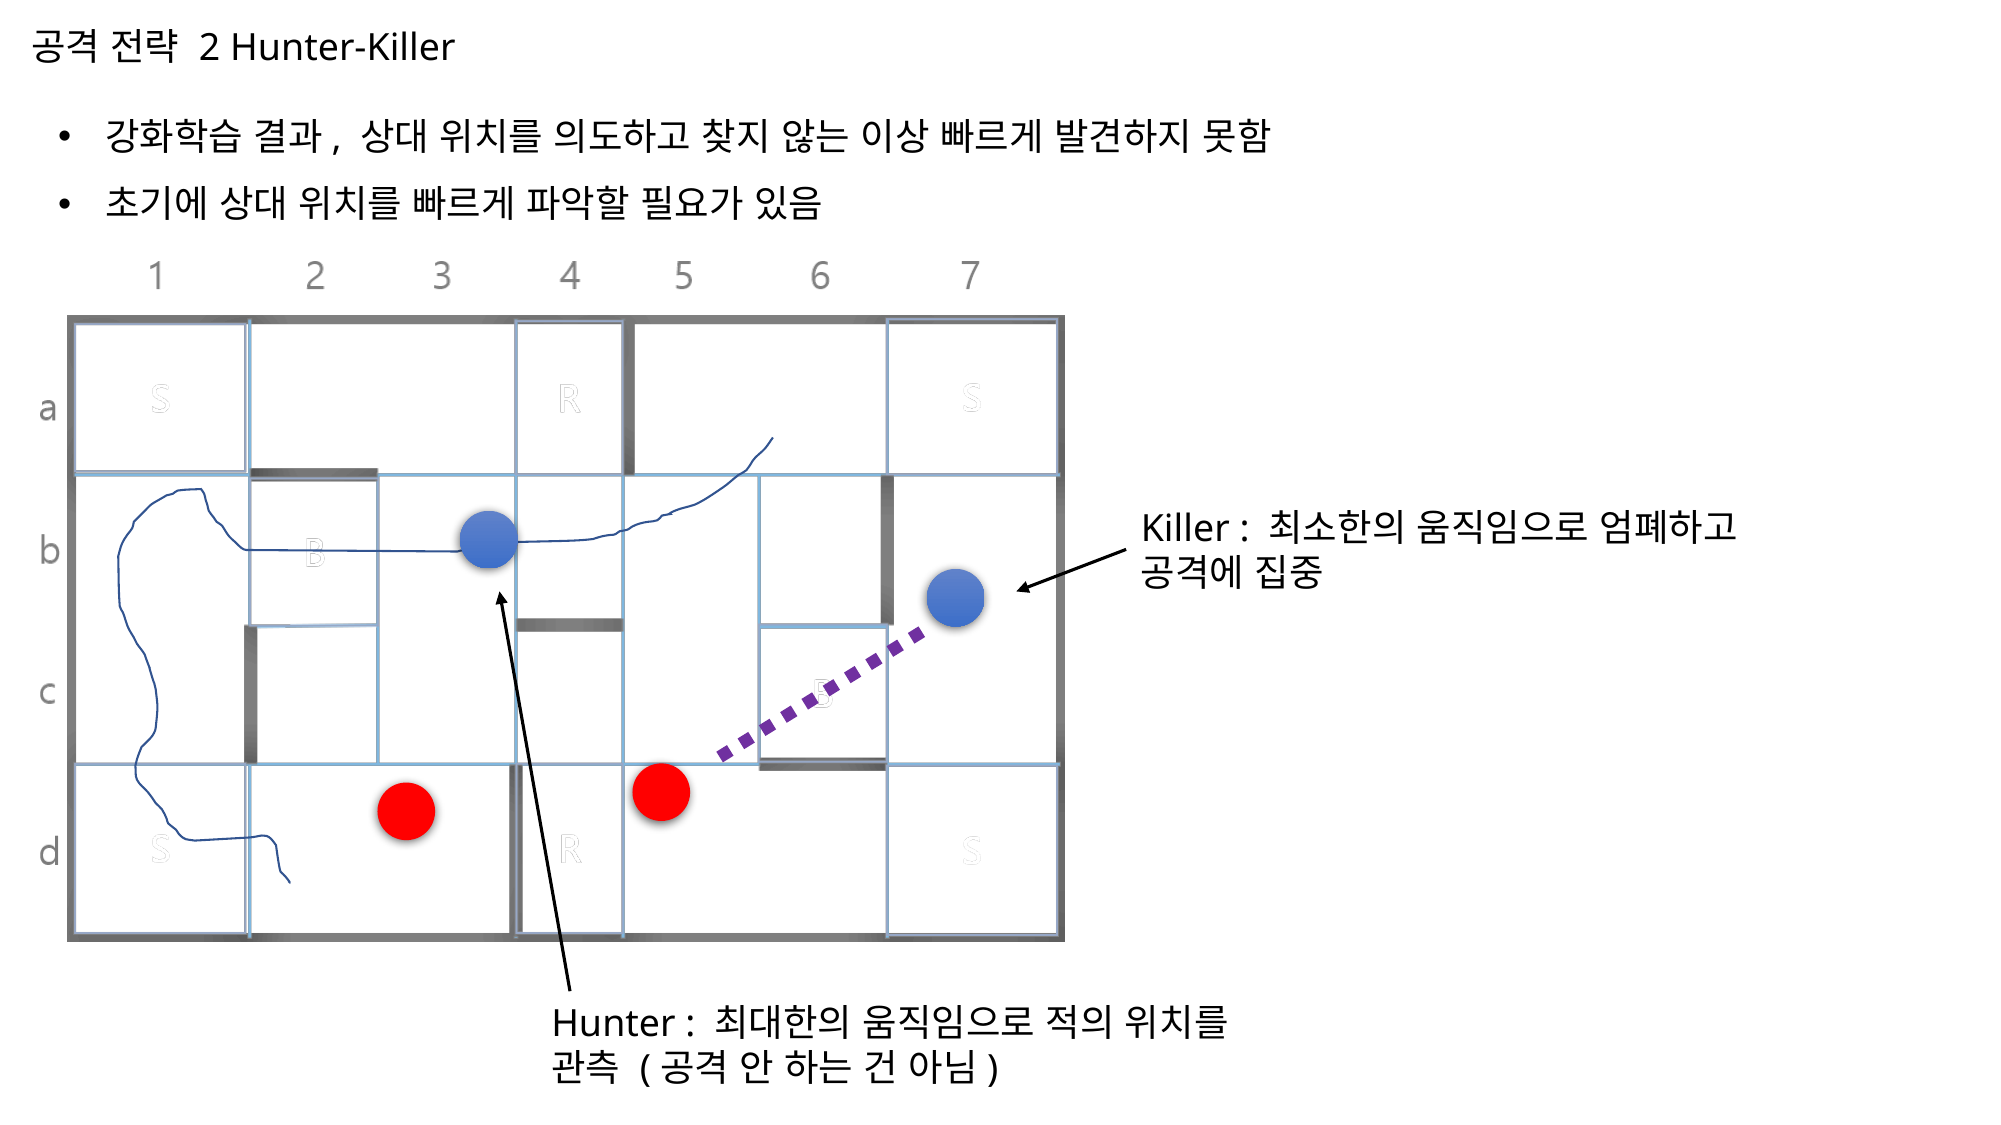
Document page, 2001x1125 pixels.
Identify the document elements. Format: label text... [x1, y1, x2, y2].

text_box 공격 전략 2 Hunter-Killer [16, 15, 471, 76]
text_box Hunter : 최대한의 움직임으로 적의 위치를 관측 (공격 안 하는 건 아님) [536, 991, 1246, 1096]
text_box 강화학습 결과, 상대 위치를 의도하고 찾지 않는 이상 빠르게 발견하지 못함 초기에 상대 위치를 빠르게 파악할 필요가 있음 [43, 83, 1641, 233]
text_box Killer : 최소한의 움직임으로 엄폐하고 공격에 집중 [1126, 497, 1836, 602]
picture [15, 240, 1065, 944]
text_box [1016, 550, 1127, 592]
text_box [709, 631, 922, 764]
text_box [499, 591, 570, 992]
